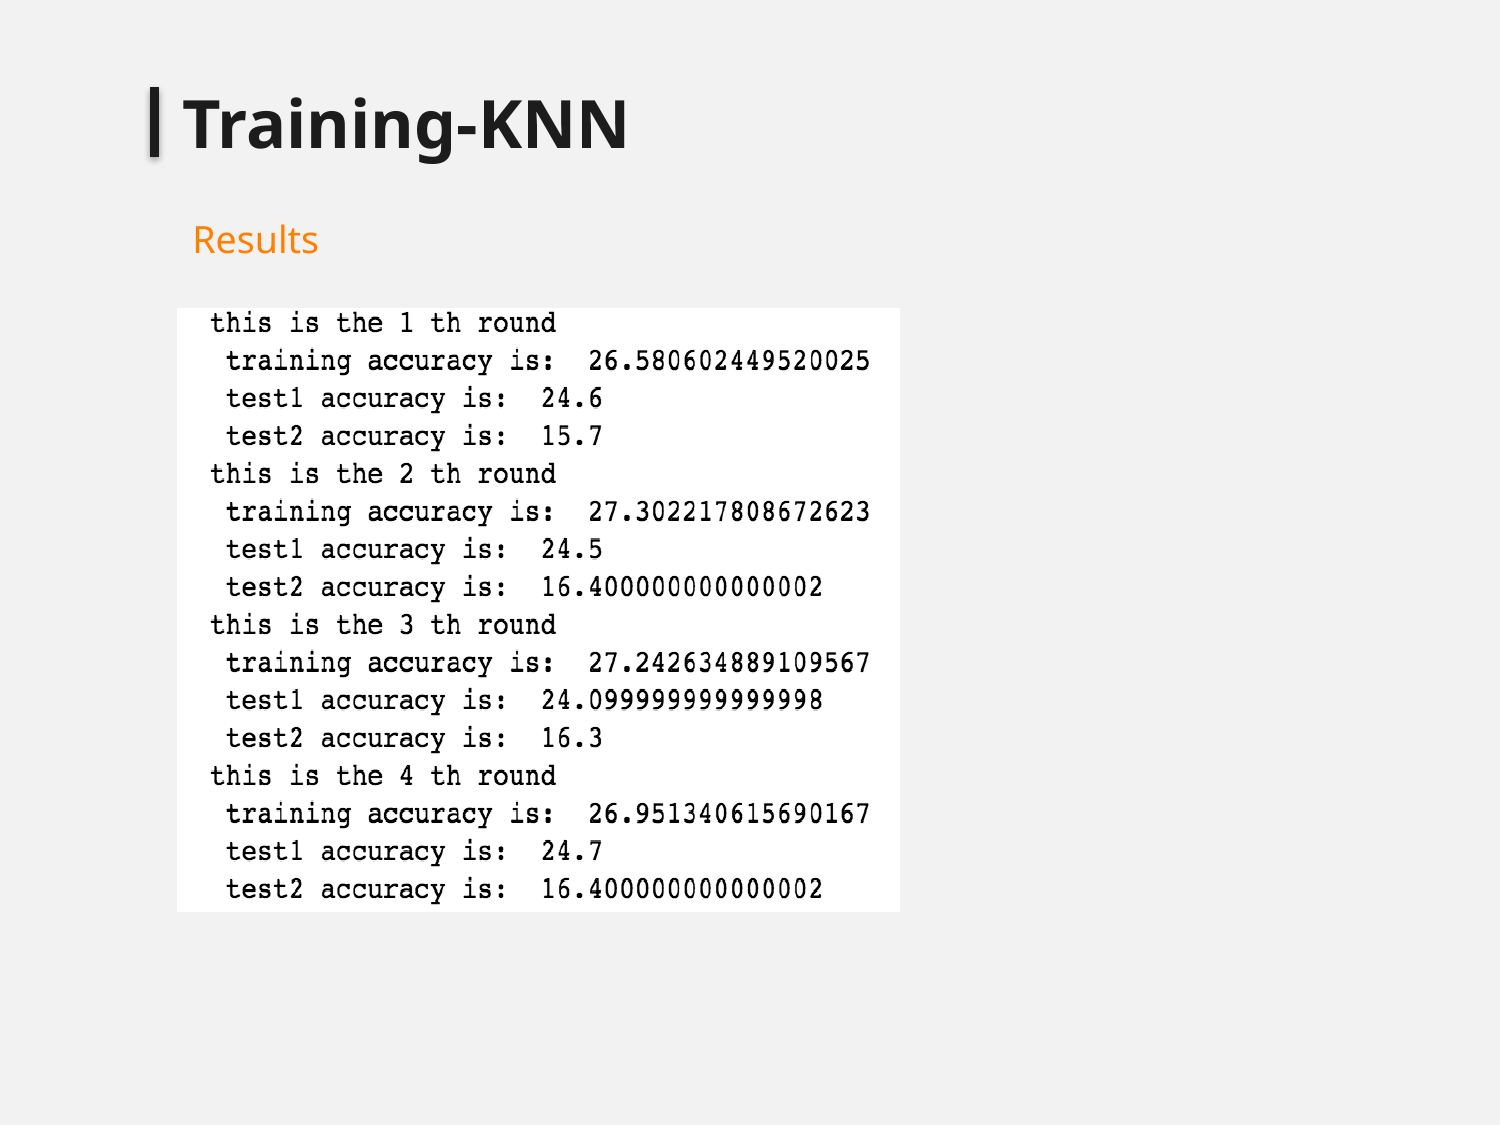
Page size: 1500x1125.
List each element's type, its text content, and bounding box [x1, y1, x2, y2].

text_box Results [177, 209, 779, 269]
picture [177, 308, 901, 912]
text_box Training-KNN [167, 74, 646, 169]
